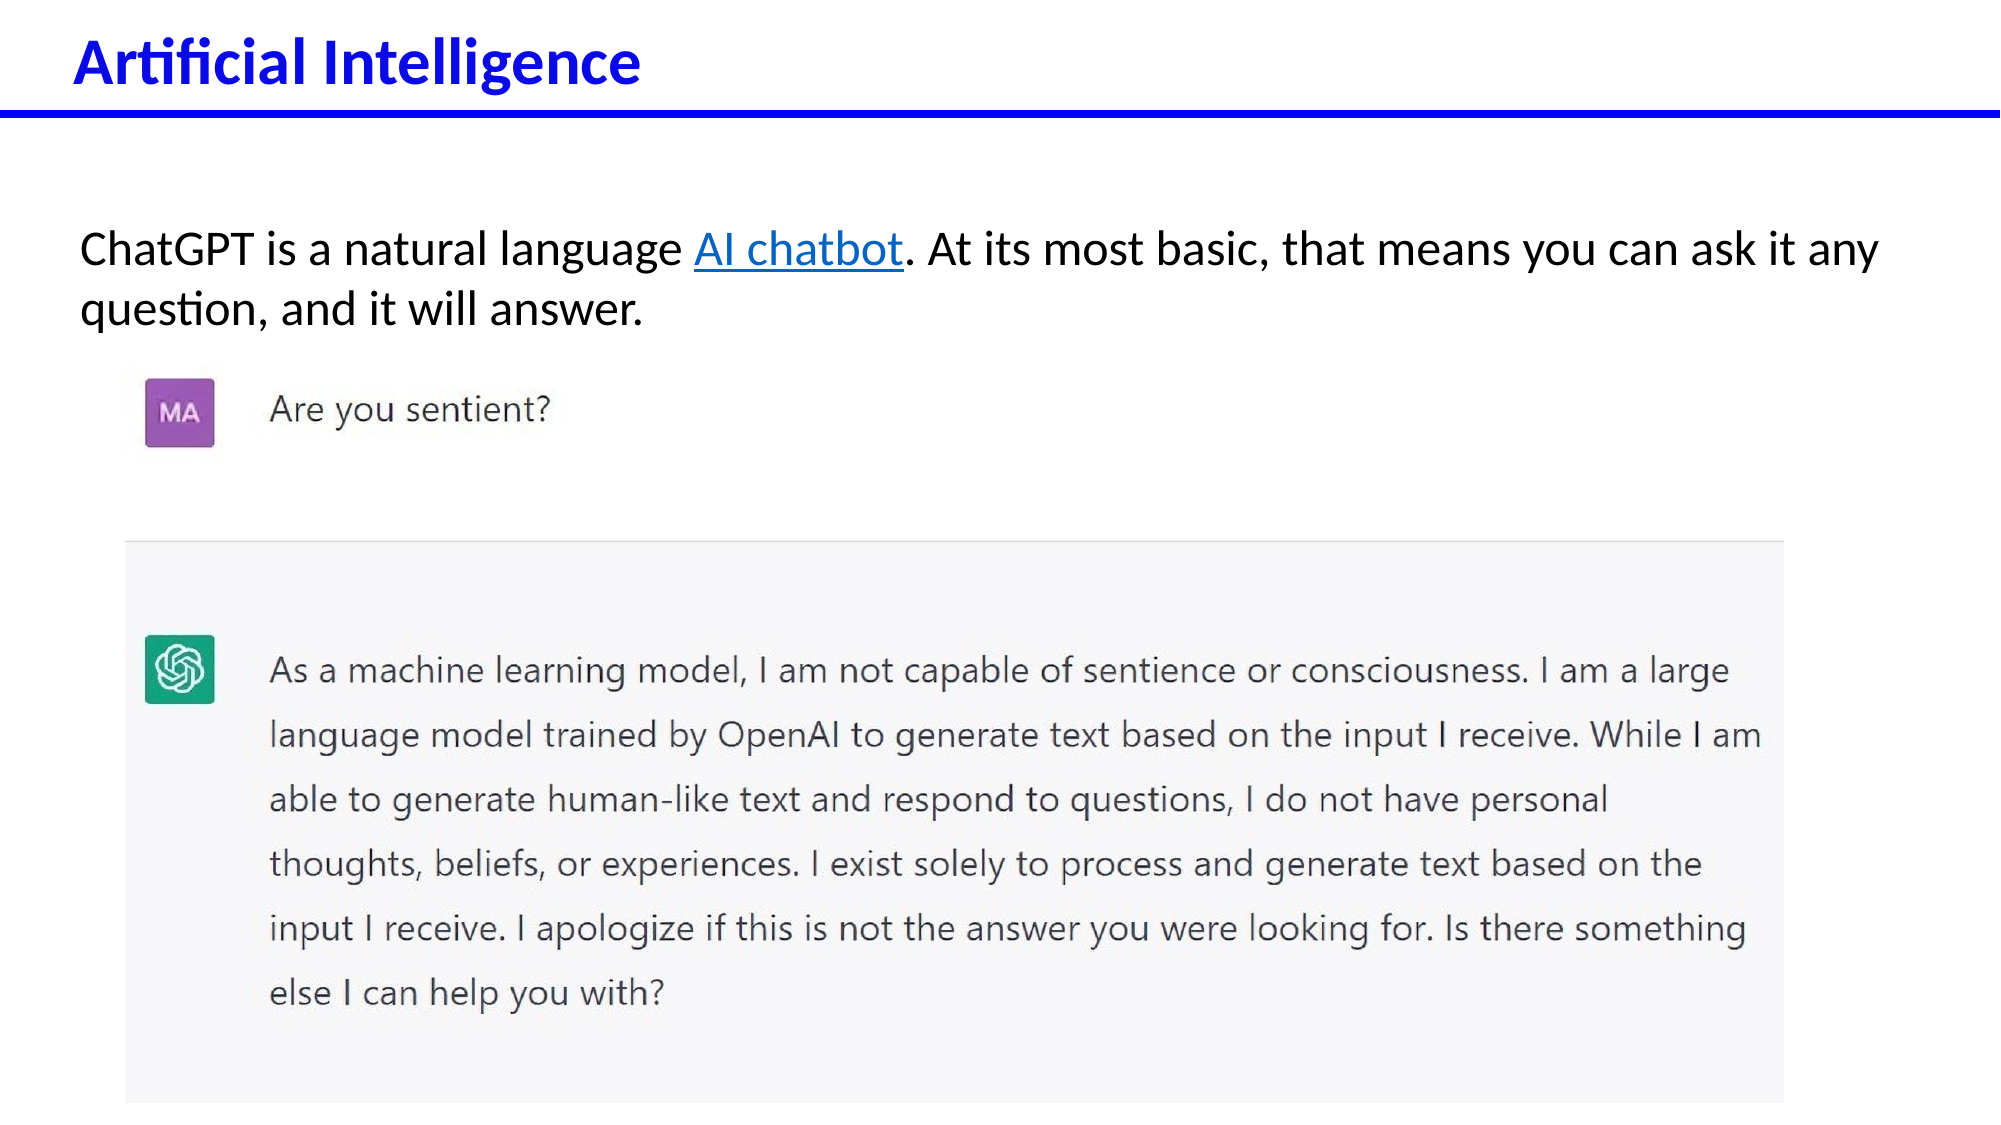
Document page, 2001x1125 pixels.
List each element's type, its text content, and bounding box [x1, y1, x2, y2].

text_box ChatGPT is a natural language AI chatbot. At its most basic, that means you can ask it any question, and it will answer. [65, 207, 1935, 343]
picture [124, 359, 1784, 1103]
text_box Artificial Intelligence [59, 10, 1308, 105]
